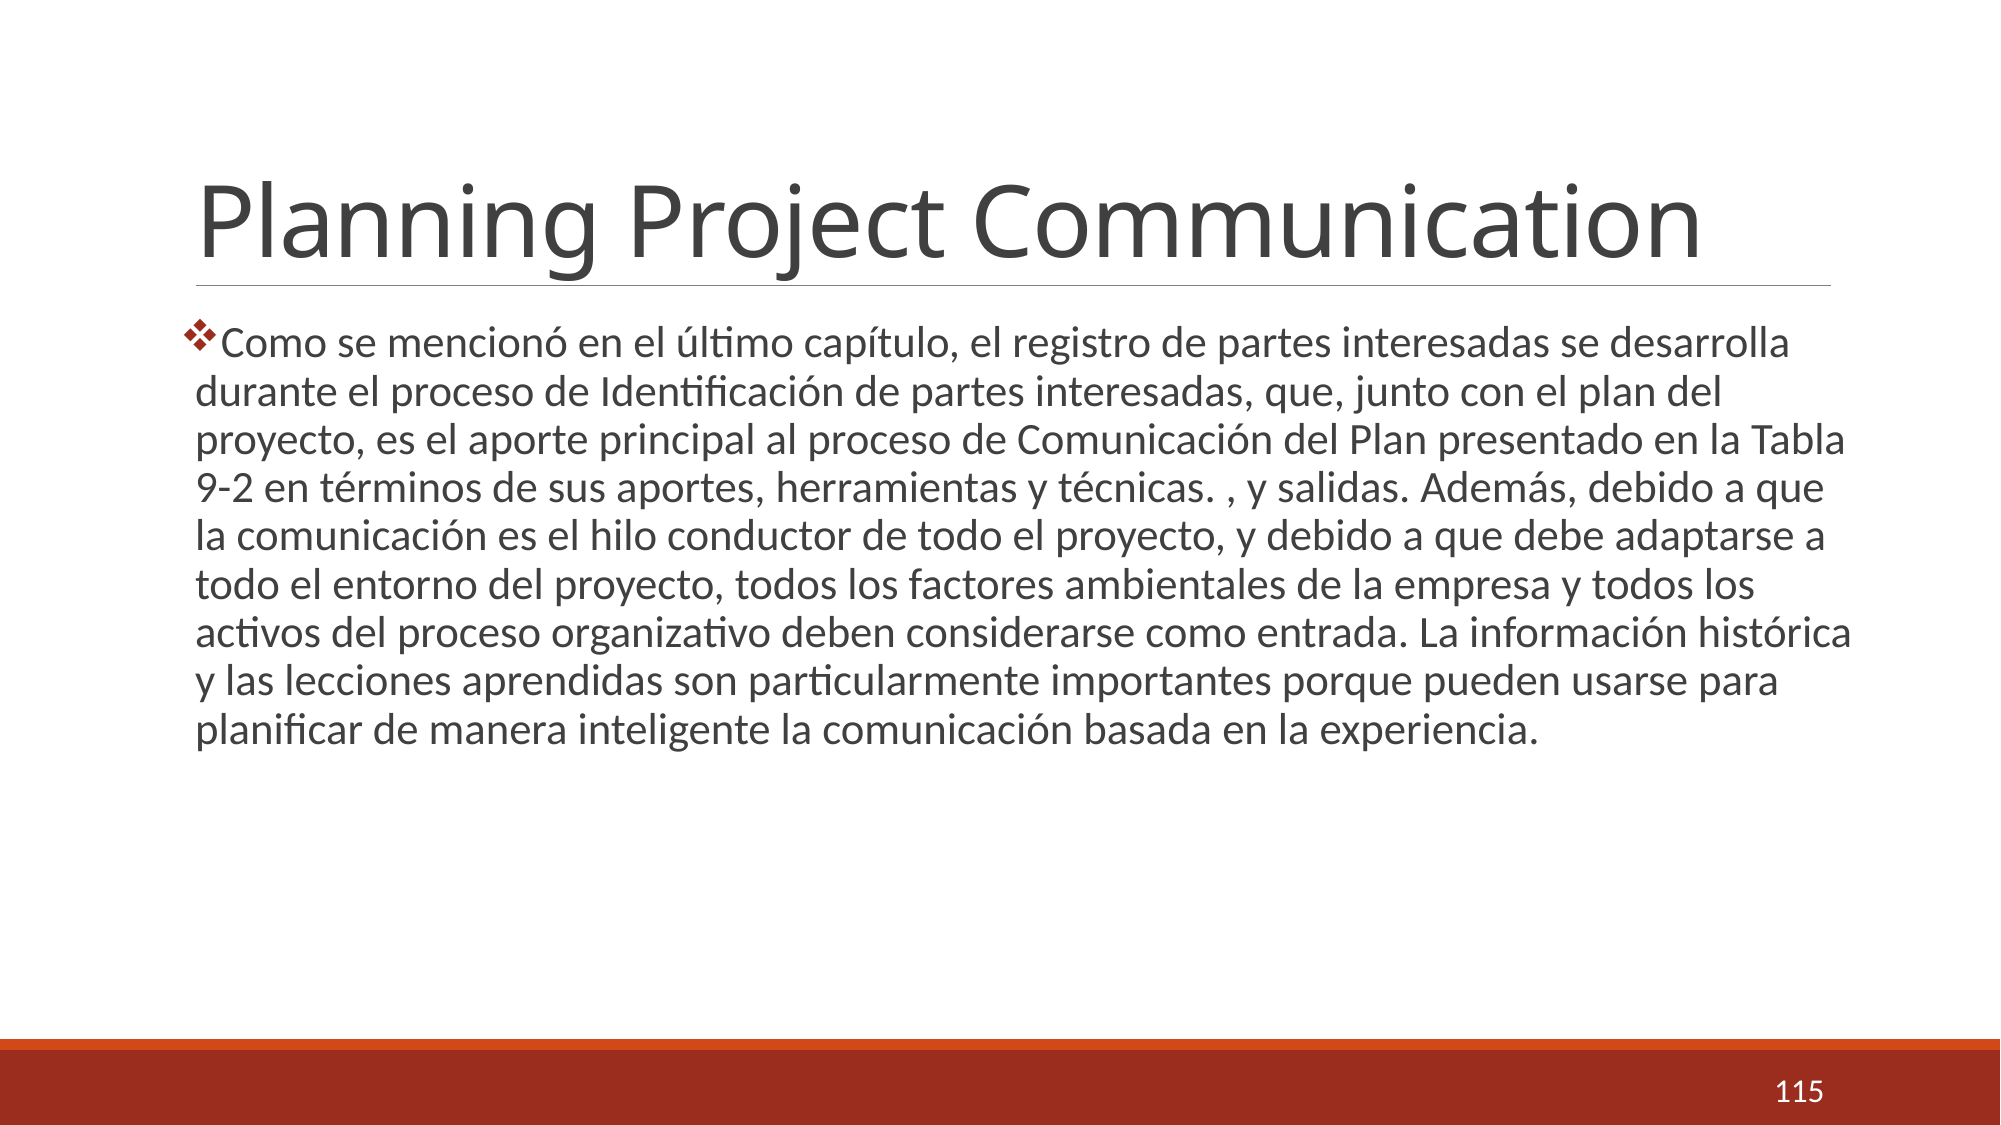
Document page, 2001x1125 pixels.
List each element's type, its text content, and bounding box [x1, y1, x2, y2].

list Como se mencionó en el último capítulo, el registro de partes interesadas se desarrolla durante el proceso de Identificación de partes interesadas, que, junto con el plan del proyecto, es el aporte principal al proceso de Comunicación del Plan presentado en la Tabla 9-2 en términos de sus aportes, herramientas y técnicas. , y salidas. Además, debido a que la comunicación es el hilo conductor de todo el proyecto, y debido a que debe adaptarse a todo el entorno del proyecto, todos los factores ambientales de la empresa y todos los activos del proceso organizativo deben considerarse como entrada. La información histórica y las lecciones aprendidas son particularmente importantes porque pueden usarse para planificar de manera inteligente la comunicación basada en la experiencia. [180, 311, 1864, 1060]
slide_number 115 [1624, 1059, 1840, 1120]
title Planning Project Communication [180, 47, 1830, 285]
